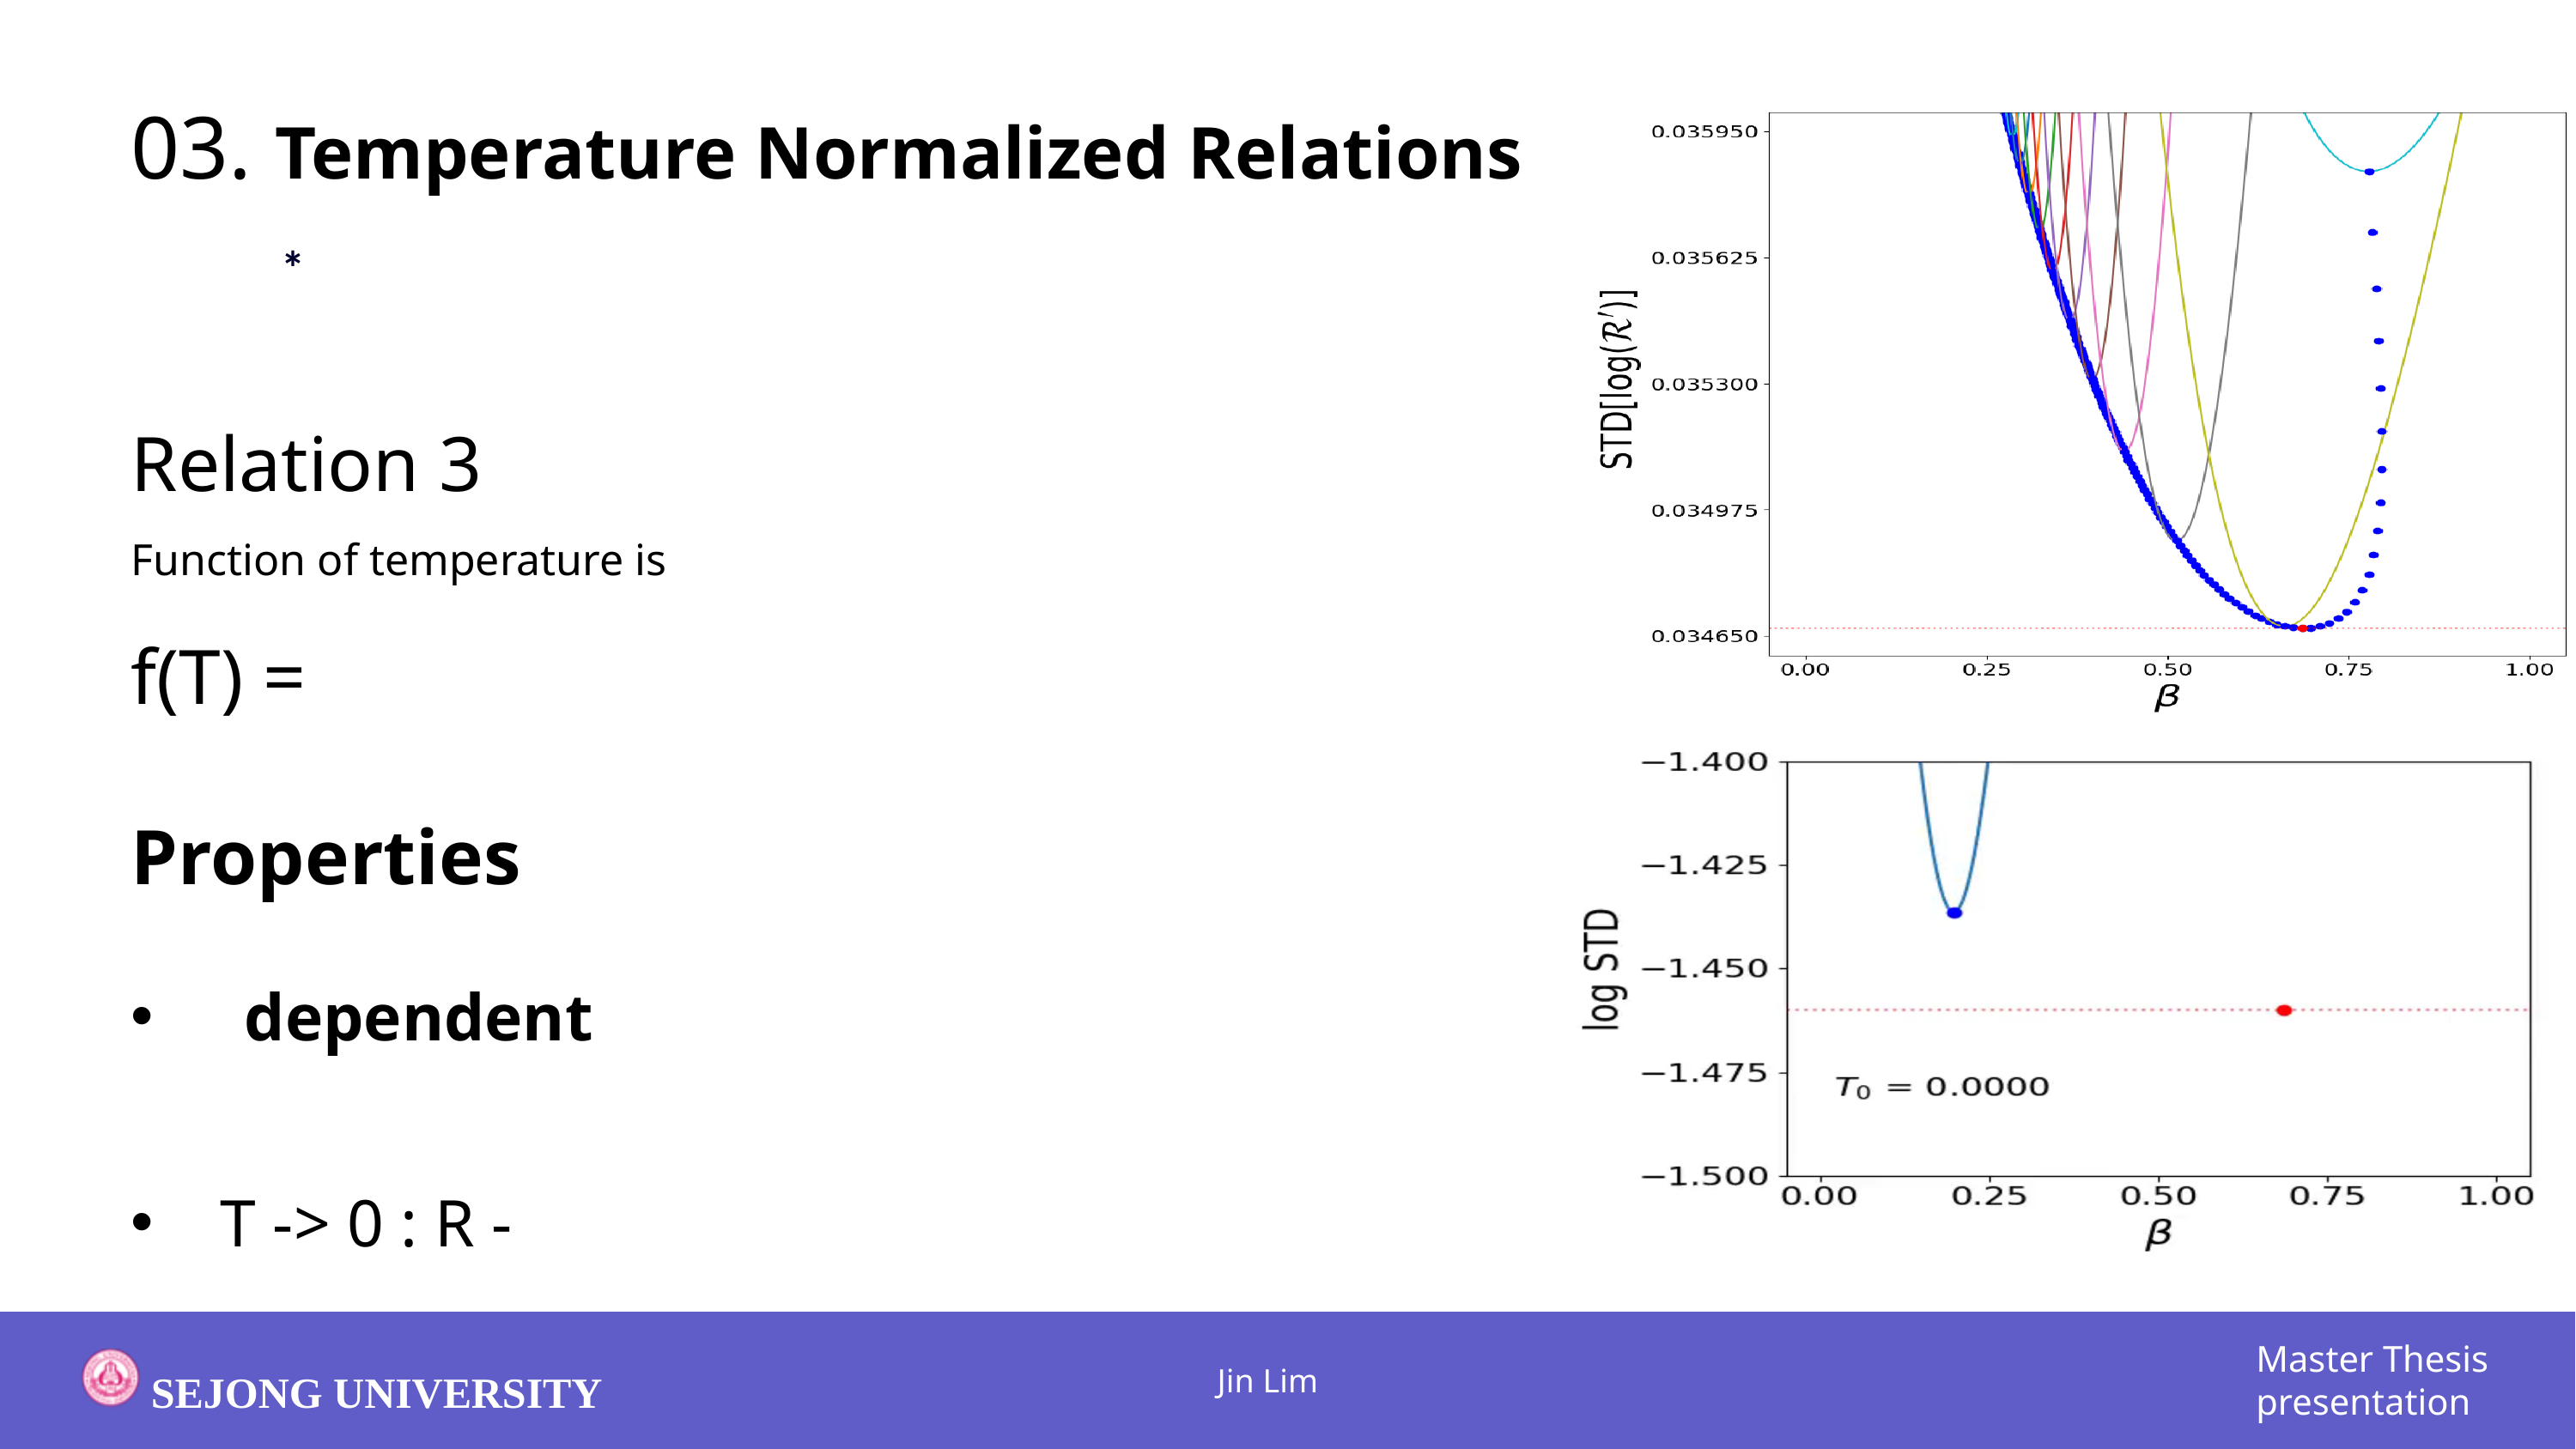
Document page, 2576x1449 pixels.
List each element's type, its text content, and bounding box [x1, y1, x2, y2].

picture [1588, 104, 2576, 720]
picture [77, 1348, 145, 1409]
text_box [1545, 724, 2576, 1282]
text_box 03. Temperature Normalized Relations [118, 87, 2050, 203]
